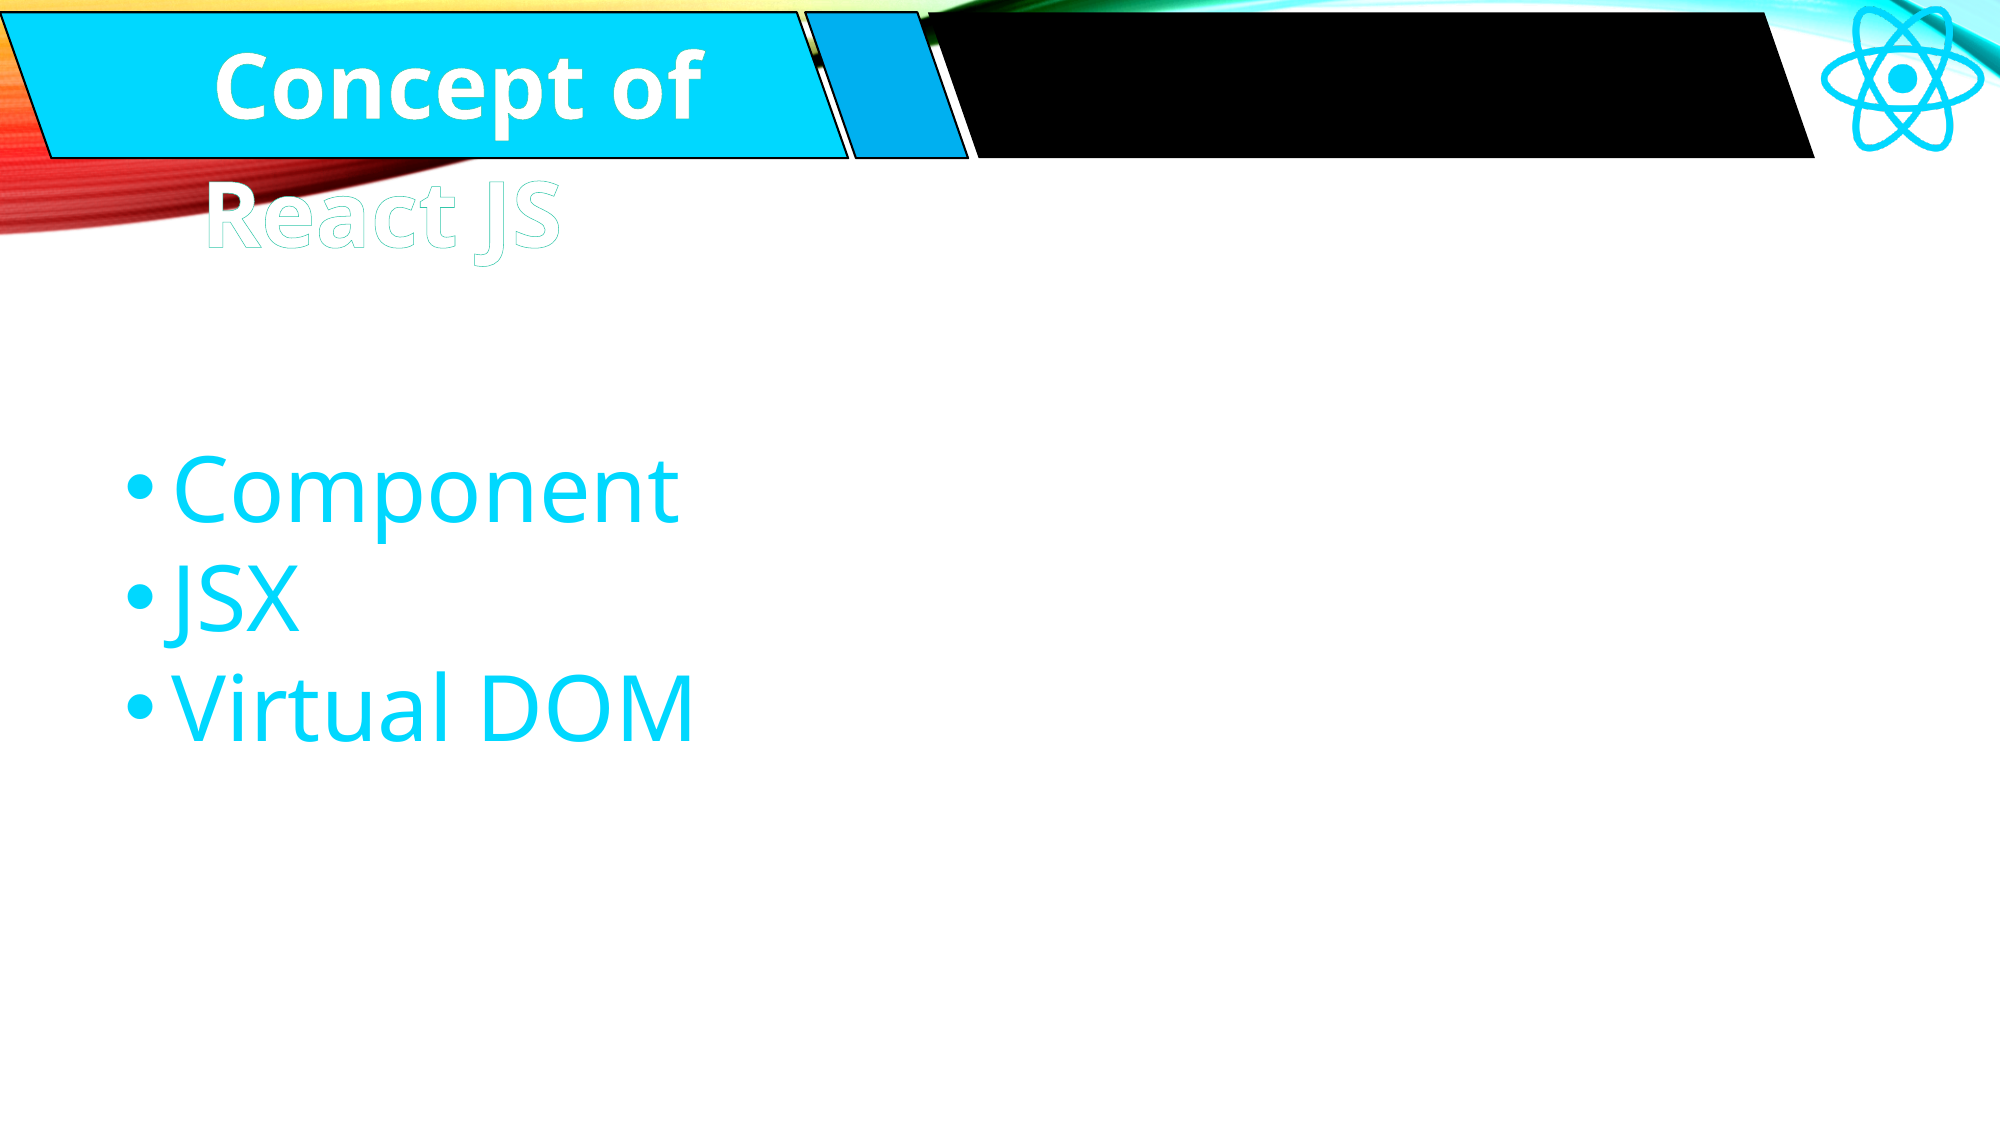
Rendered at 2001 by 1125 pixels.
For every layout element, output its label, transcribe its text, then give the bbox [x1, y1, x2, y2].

text_box [817, 11, 970, 160]
text_box [817, 66, 850, 160]
text_box Concept of React JS [0, 0, 817, 274]
picture [817, 0, 2000, 237]
text_box [926, 11, 1814, 160]
text_box Component JSX Virtual DOM [109, 352, 1501, 838]
